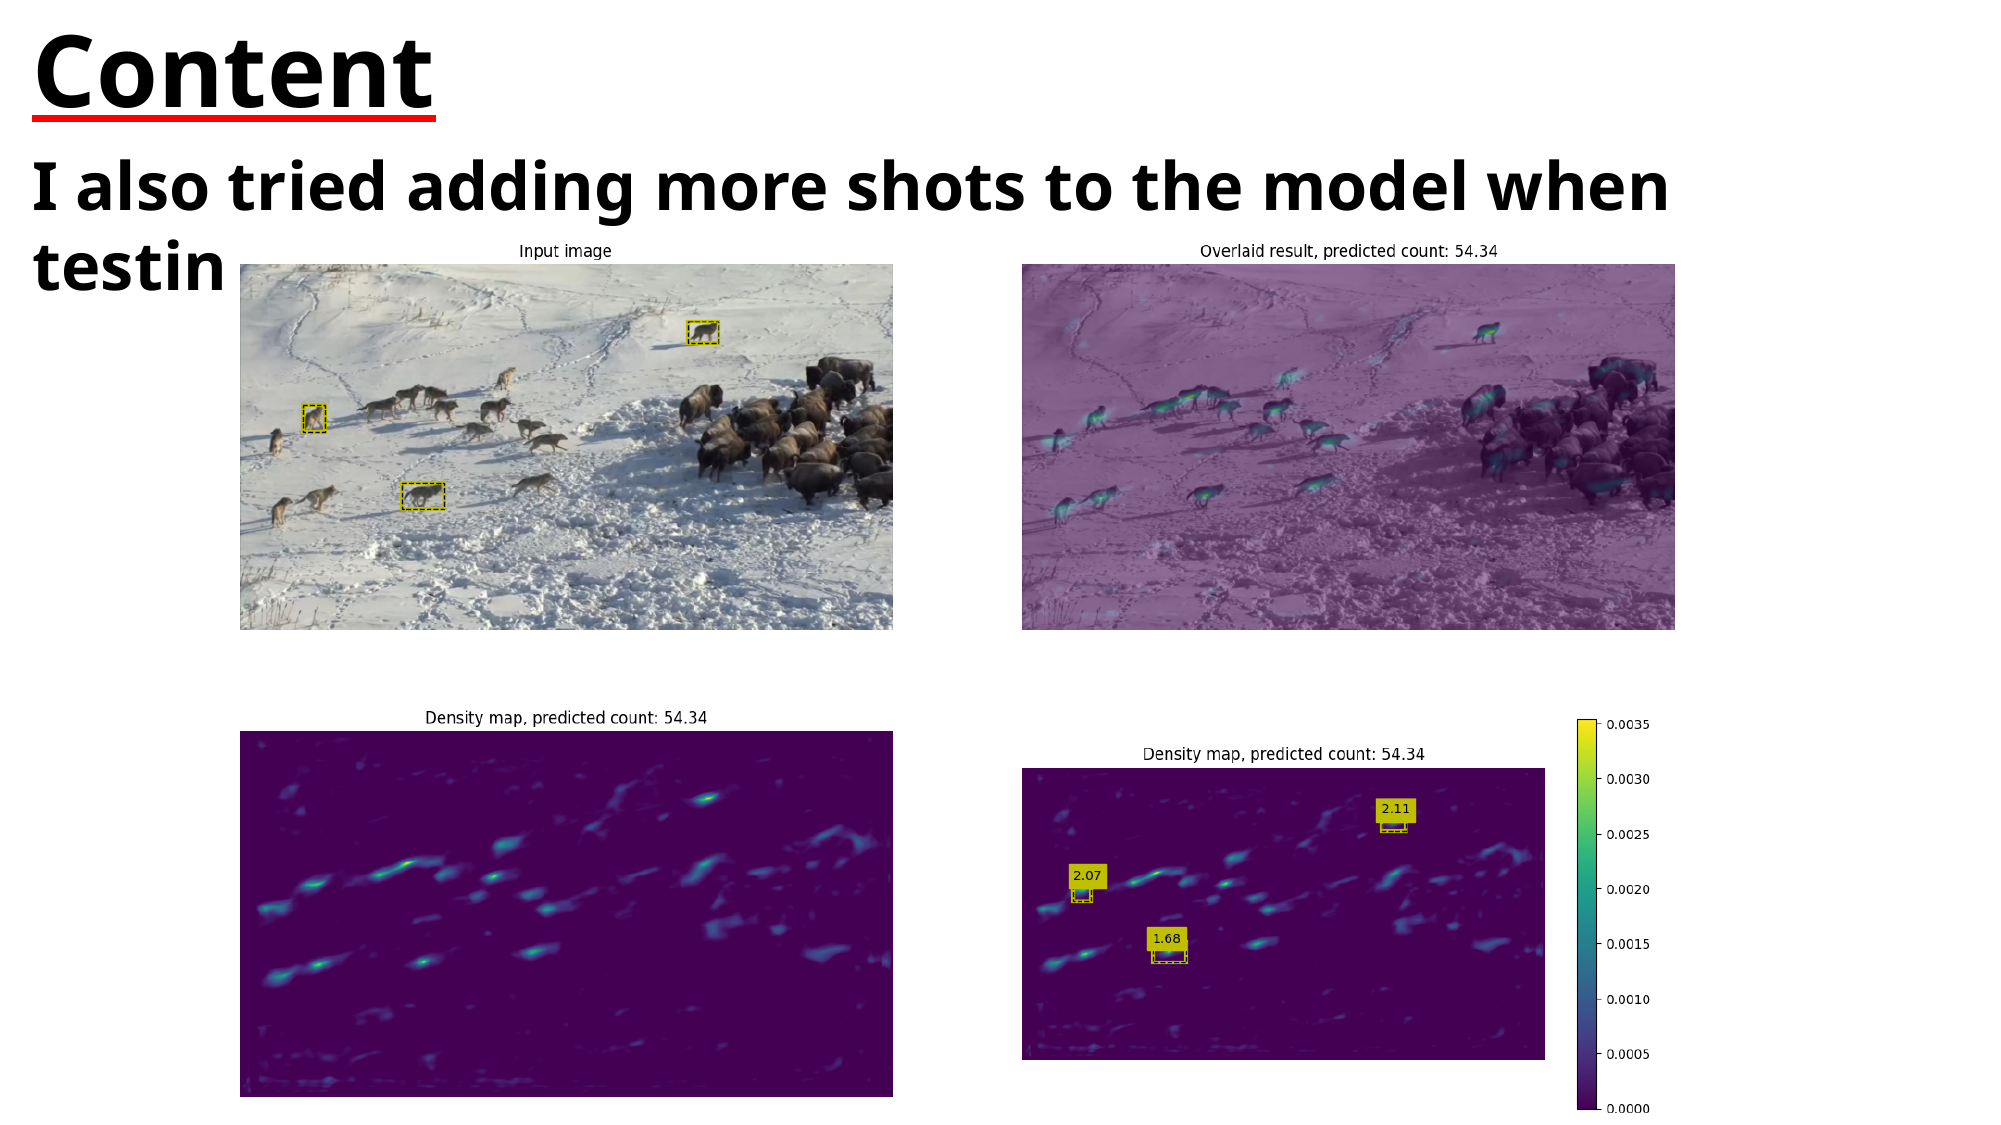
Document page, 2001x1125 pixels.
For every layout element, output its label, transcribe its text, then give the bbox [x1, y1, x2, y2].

text_box Content [17, 0, 1116, 135]
picture [229, 234, 1683, 1125]
text_box I also tried adding more shots to the model when testing. [17, 136, 1940, 391]
